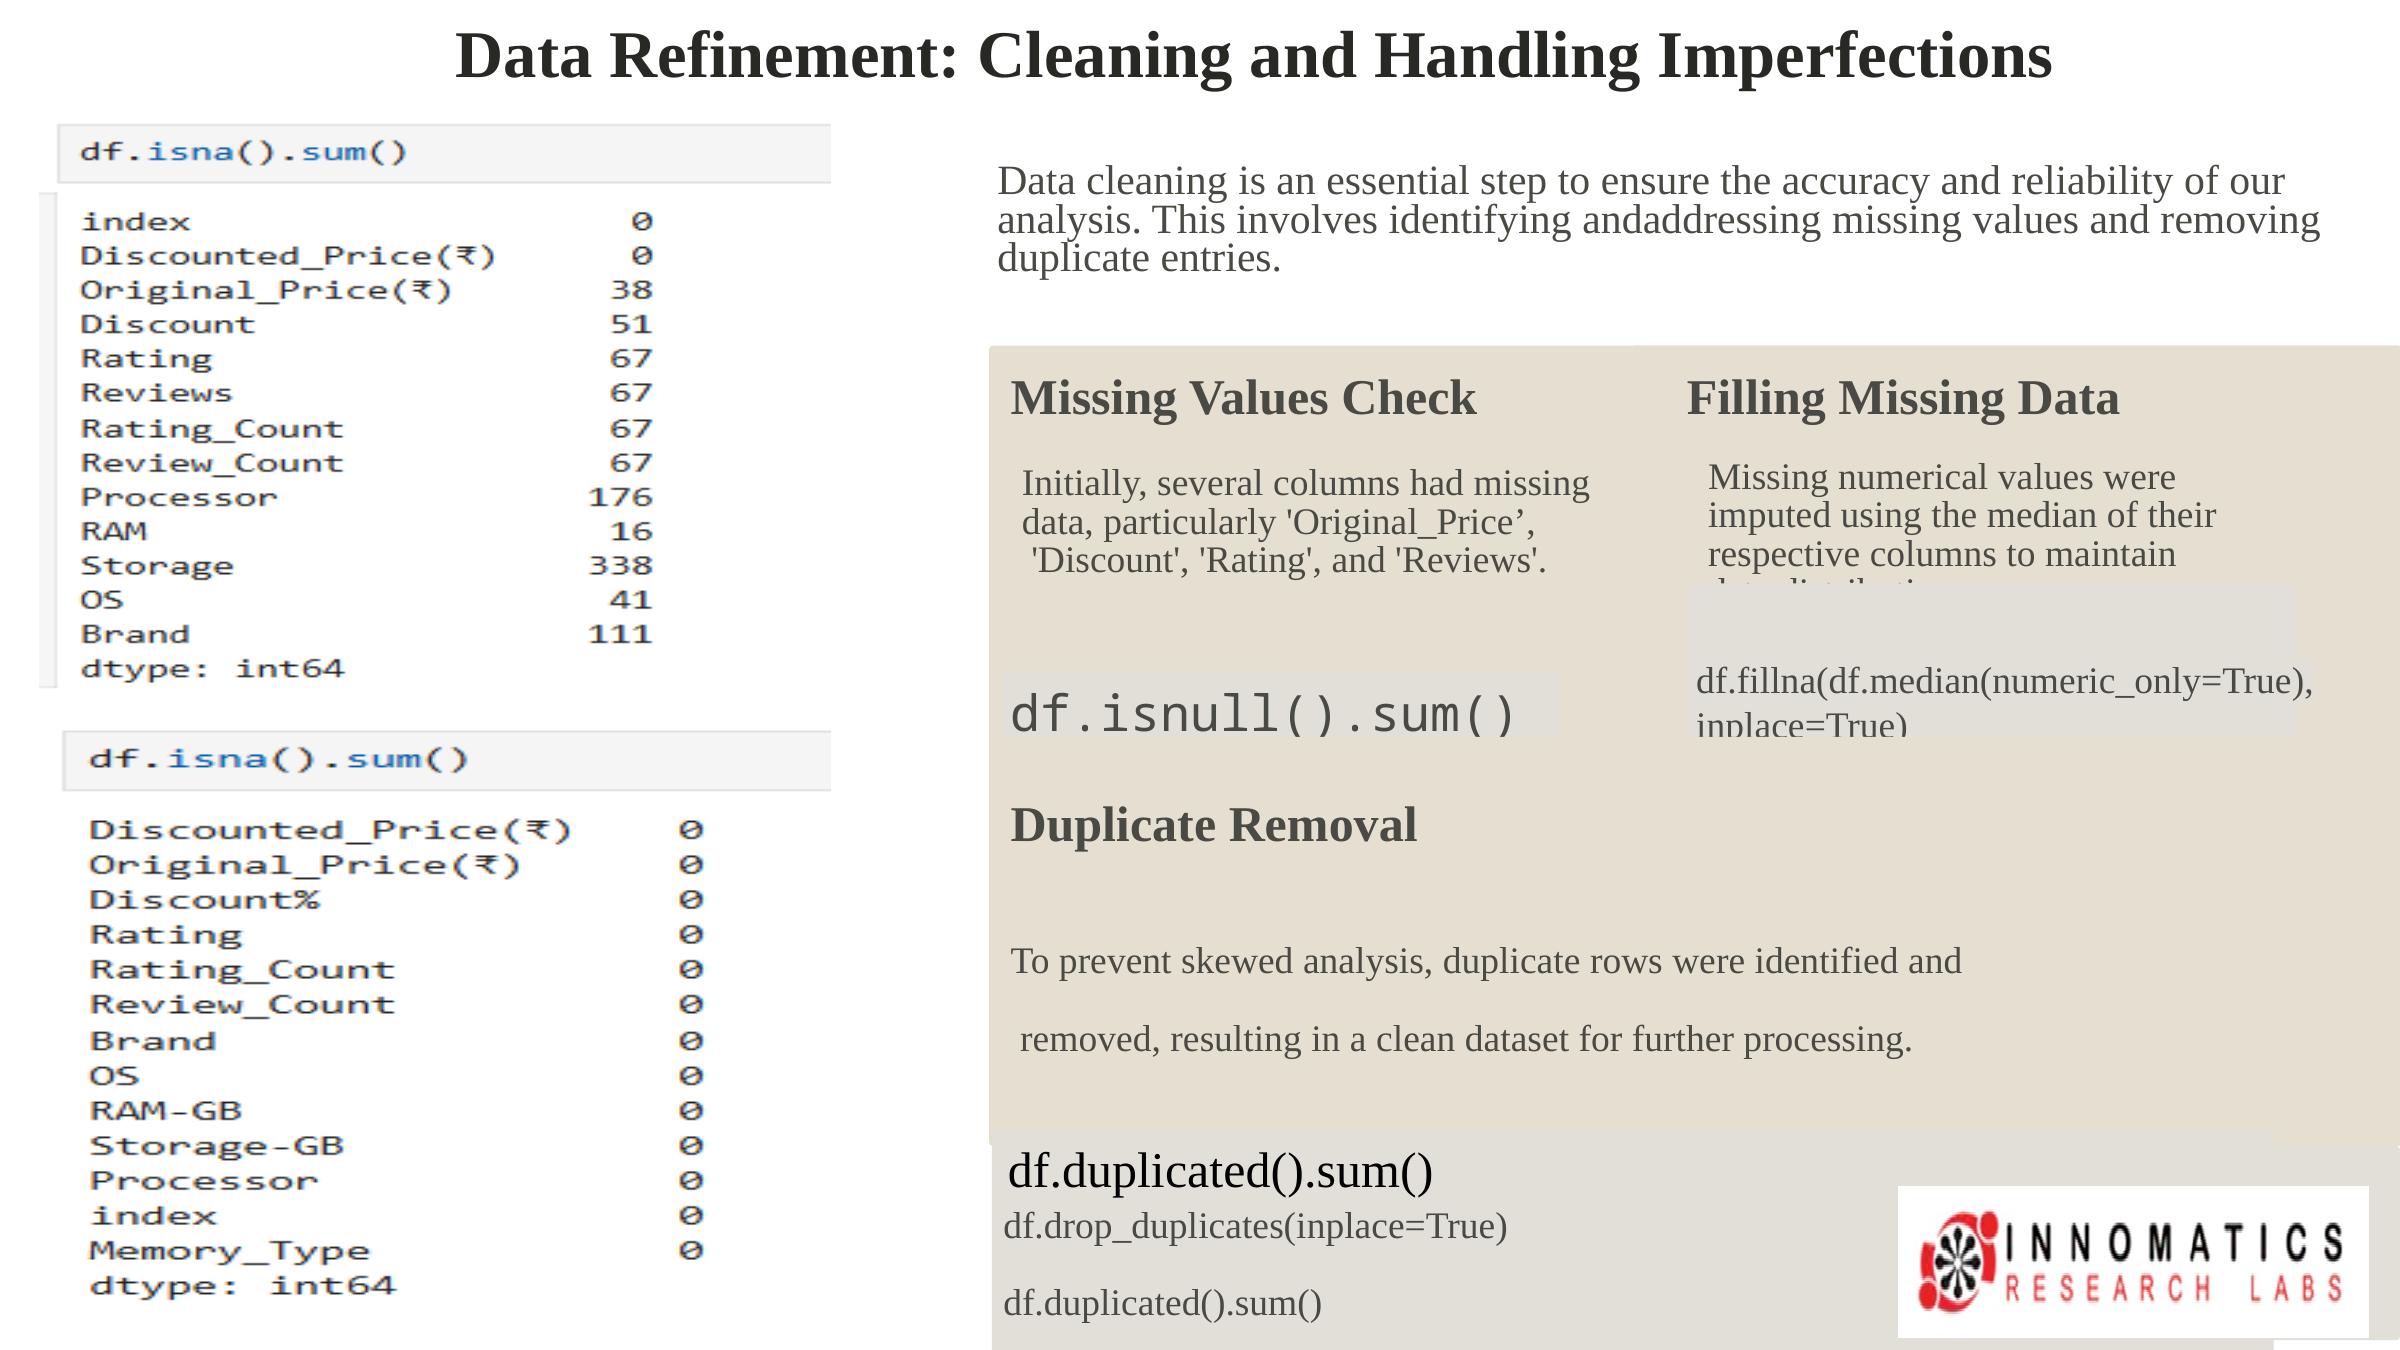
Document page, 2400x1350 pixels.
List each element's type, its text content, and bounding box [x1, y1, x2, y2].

text_box df.isnull().sum() [1010, 681, 1567, 736]
text_box Missing Values Check [1010, 386, 1318, 426]
text_box Initially, several columns had missing data, particularly 'Original_Price’, 'Discount', 'Rating', and 'Reviews'. [1021, 464, 1627, 604]
text_box df.fillna(df.median(numeric_only=True), inplace=True) [1696, 655, 2348, 736]
text_box [1003, 671, 1559, 736]
picture [38, 720, 831, 1304]
text_box Data Refinement: Cleaning and Handling Imperfections [455, 29, 1663, 92]
text_box [1632, 345, 2400, 736]
text_box [2274, 1145, 2400, 1341]
text_box df.duplicated().sum() [991, 1129, 2274, 1350]
text_box To prevent skewed analysis, duplicate rows were identified and removed, resulting in a clean dataset for further processing. [1010, 942, 2290, 1145]
picture [38, 110, 831, 701]
text_box [1691, 583, 2297, 736]
text_box [1686, 585, 1692, 736]
text_box Duplicate Removal [1010, 814, 1318, 853]
picture [1898, 1186, 2369, 1338]
text_box df.drop_duplicates(inplace=True) df.duplicated().sum() [1003, 1207, 1788, 1321]
text_box [989, 345, 1634, 738]
text_box [989, 736, 2400, 1146]
text_box Data cleaning is an essential step to ensure the accuracy and reliability of our analysis. This involves identifying andaddressing missing values and removing duplicate entries. [997, 164, 2326, 259]
text_box Filling Missing Data [1686, 386, 1995, 426]
text_box Missing numerical values were imputed using the median of their respective columns to maintain data distribution. [1708, 458, 2225, 581]
